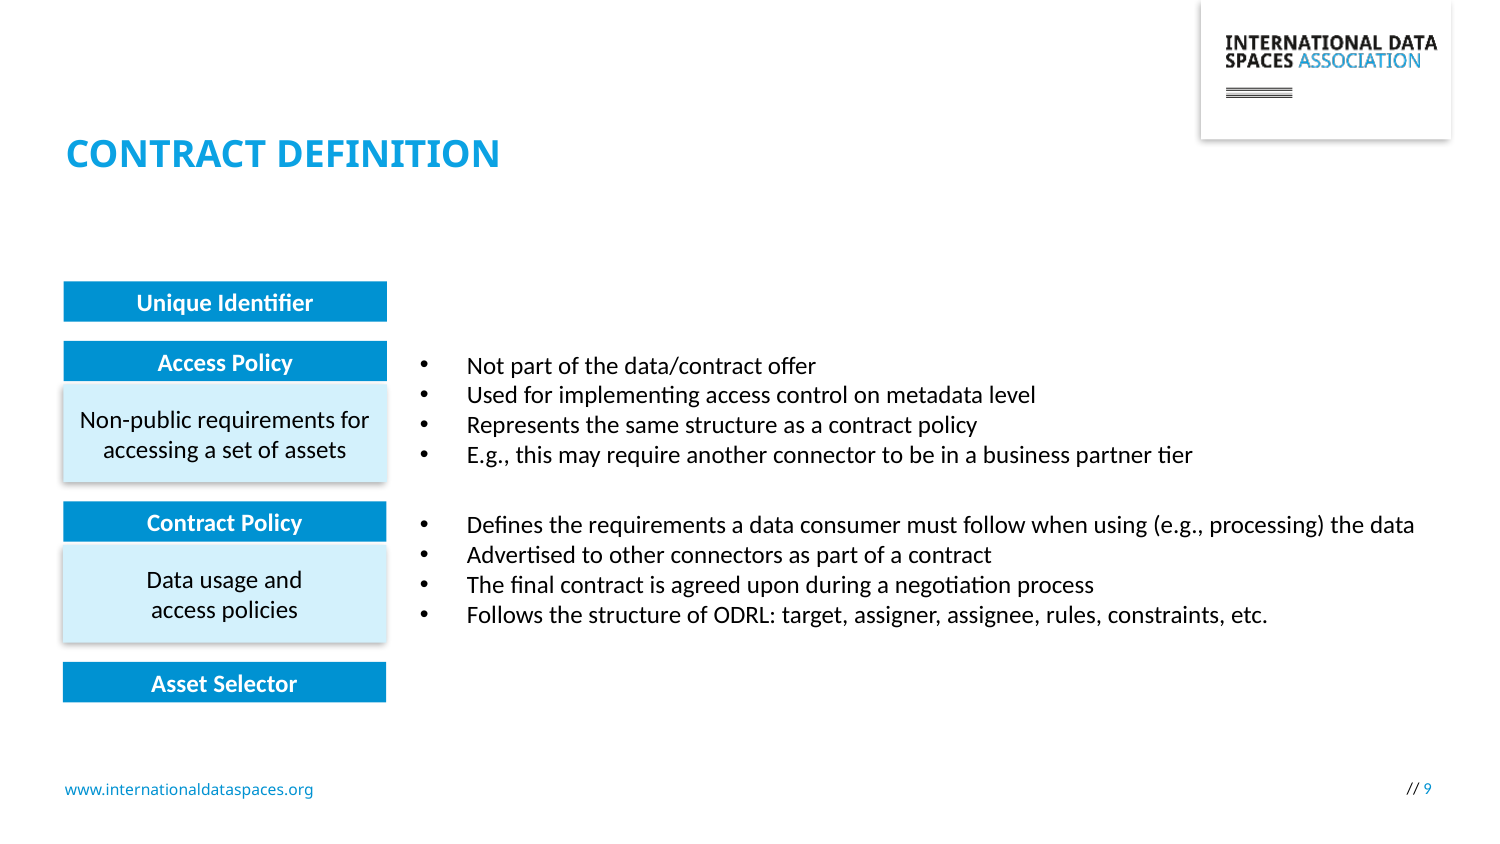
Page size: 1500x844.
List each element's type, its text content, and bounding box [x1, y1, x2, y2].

text_box Non-public requirements for accessing a set of assets [63, 384, 388, 483]
picture [110, 786, 115, 795]
text_box Contract Policy [63, 501, 387, 542]
text_box Defines the requirements a data consumer must follow when using (e.g., processing) the data Advertised to other connectors as part of a contract The final contract is agreed upon during a negotiation process Follows the structure of ODRL: target, assigner, assignee, rules, constraints, etc. [405, 501, 1437, 637]
text_box Data usage and access policies [62, 544, 387, 643]
text_box Unique Identifier [63, 281, 387, 322]
picture [141, 786, 146, 795]
text_box Access Policy [63, 340, 387, 382]
text_box Asset Selector [62, 661, 387, 703]
picture [1197, 15, 1466, 113]
title Contract Definition [50, 85, 1202, 184]
text_box Not part of the data/contract offer Used for implementing access control on metadata level Represents the same structure as a contract policy E.g., this may require another connector to be in a business partner tier [405, 341, 1437, 477]
